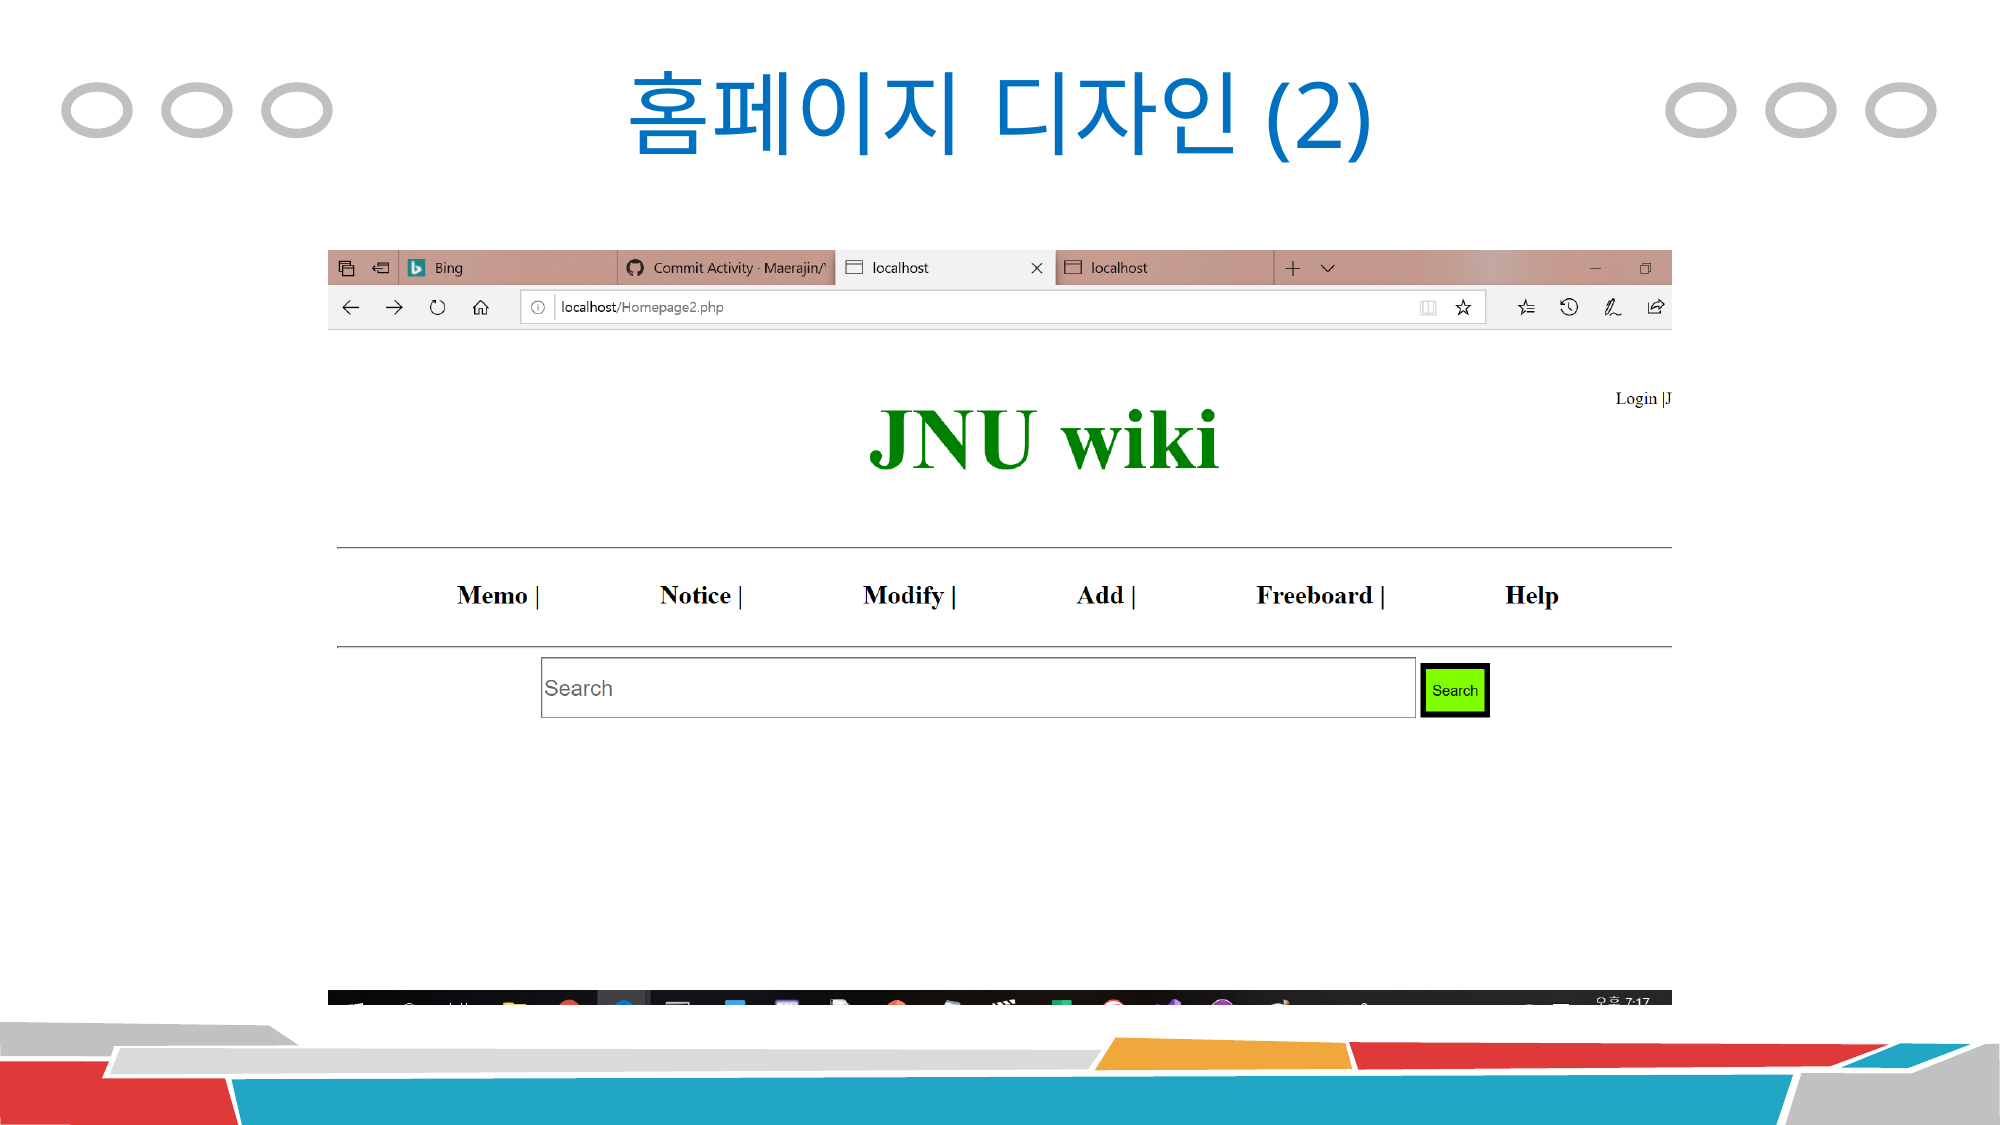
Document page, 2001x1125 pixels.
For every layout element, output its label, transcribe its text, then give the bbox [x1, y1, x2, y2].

title 홈페이지 디자인(2) [350, 18, 1650, 206]
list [328, 250, 1672, 1006]
